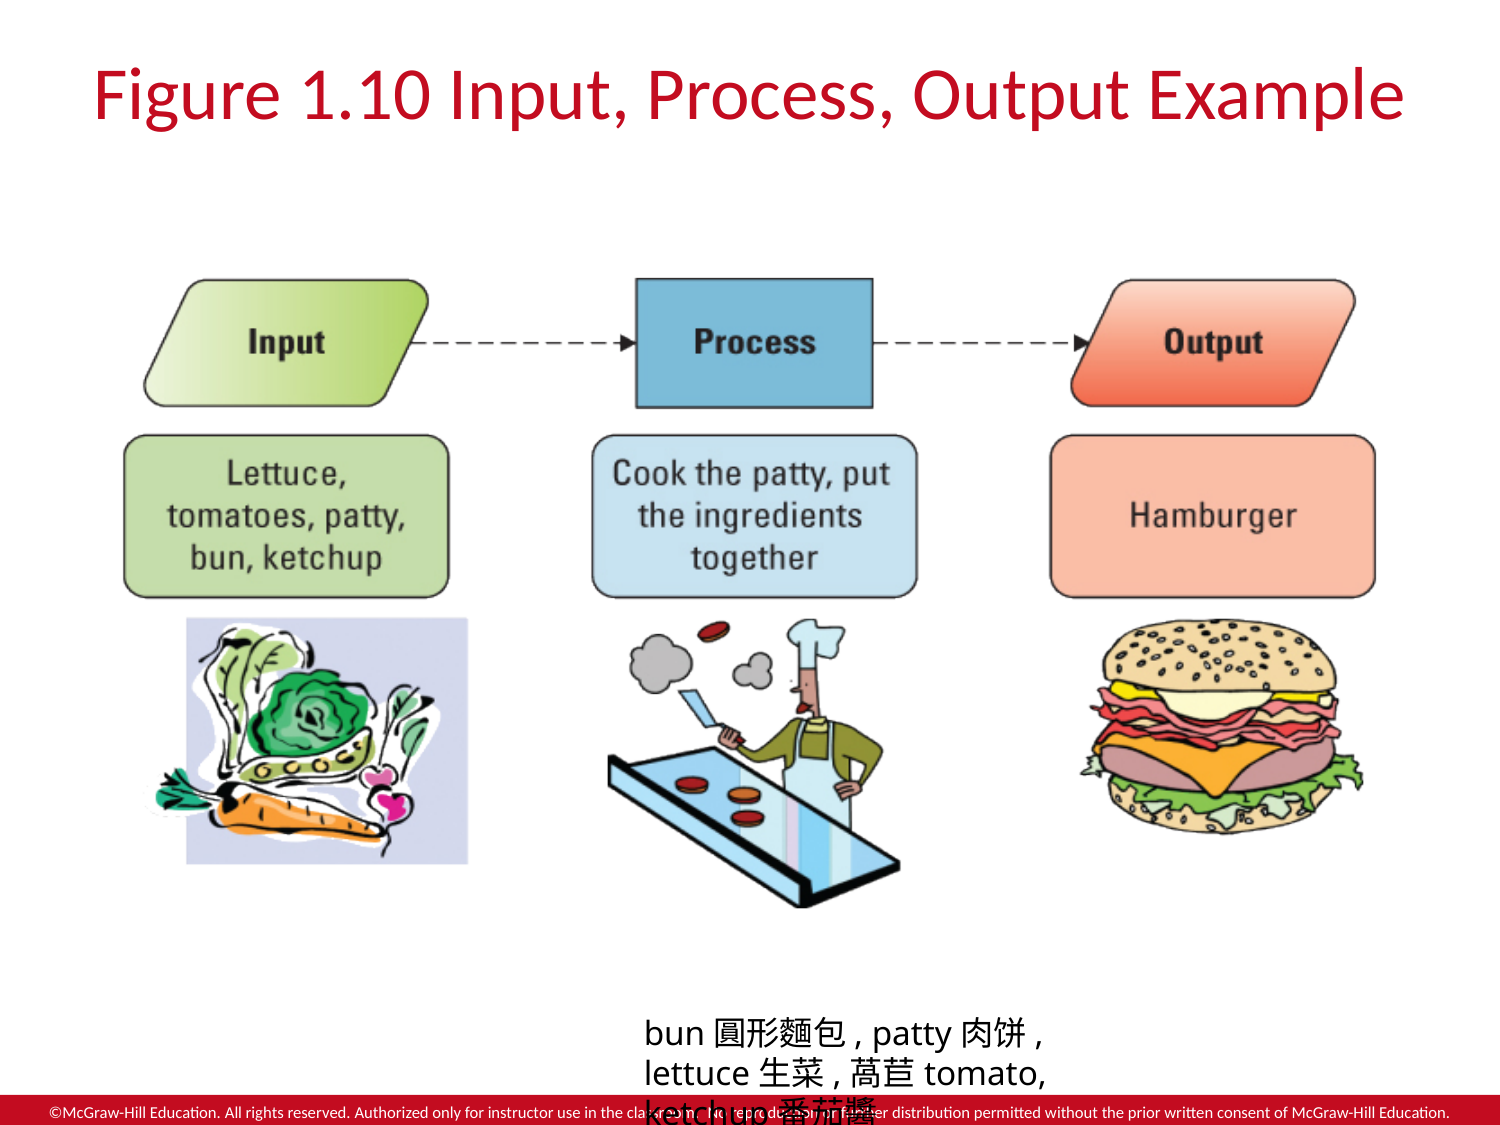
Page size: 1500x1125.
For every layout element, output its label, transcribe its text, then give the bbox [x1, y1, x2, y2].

picture [118, 273, 1382, 914]
list bun圓形麵包, patty肉饼, lettuce生菜,萵苣tomato, ketchup番茄醬 [568, 1012, 1113, 1092]
title Figure 1.10 Input, Process, Output Example [0, 37, 1500, 138]
